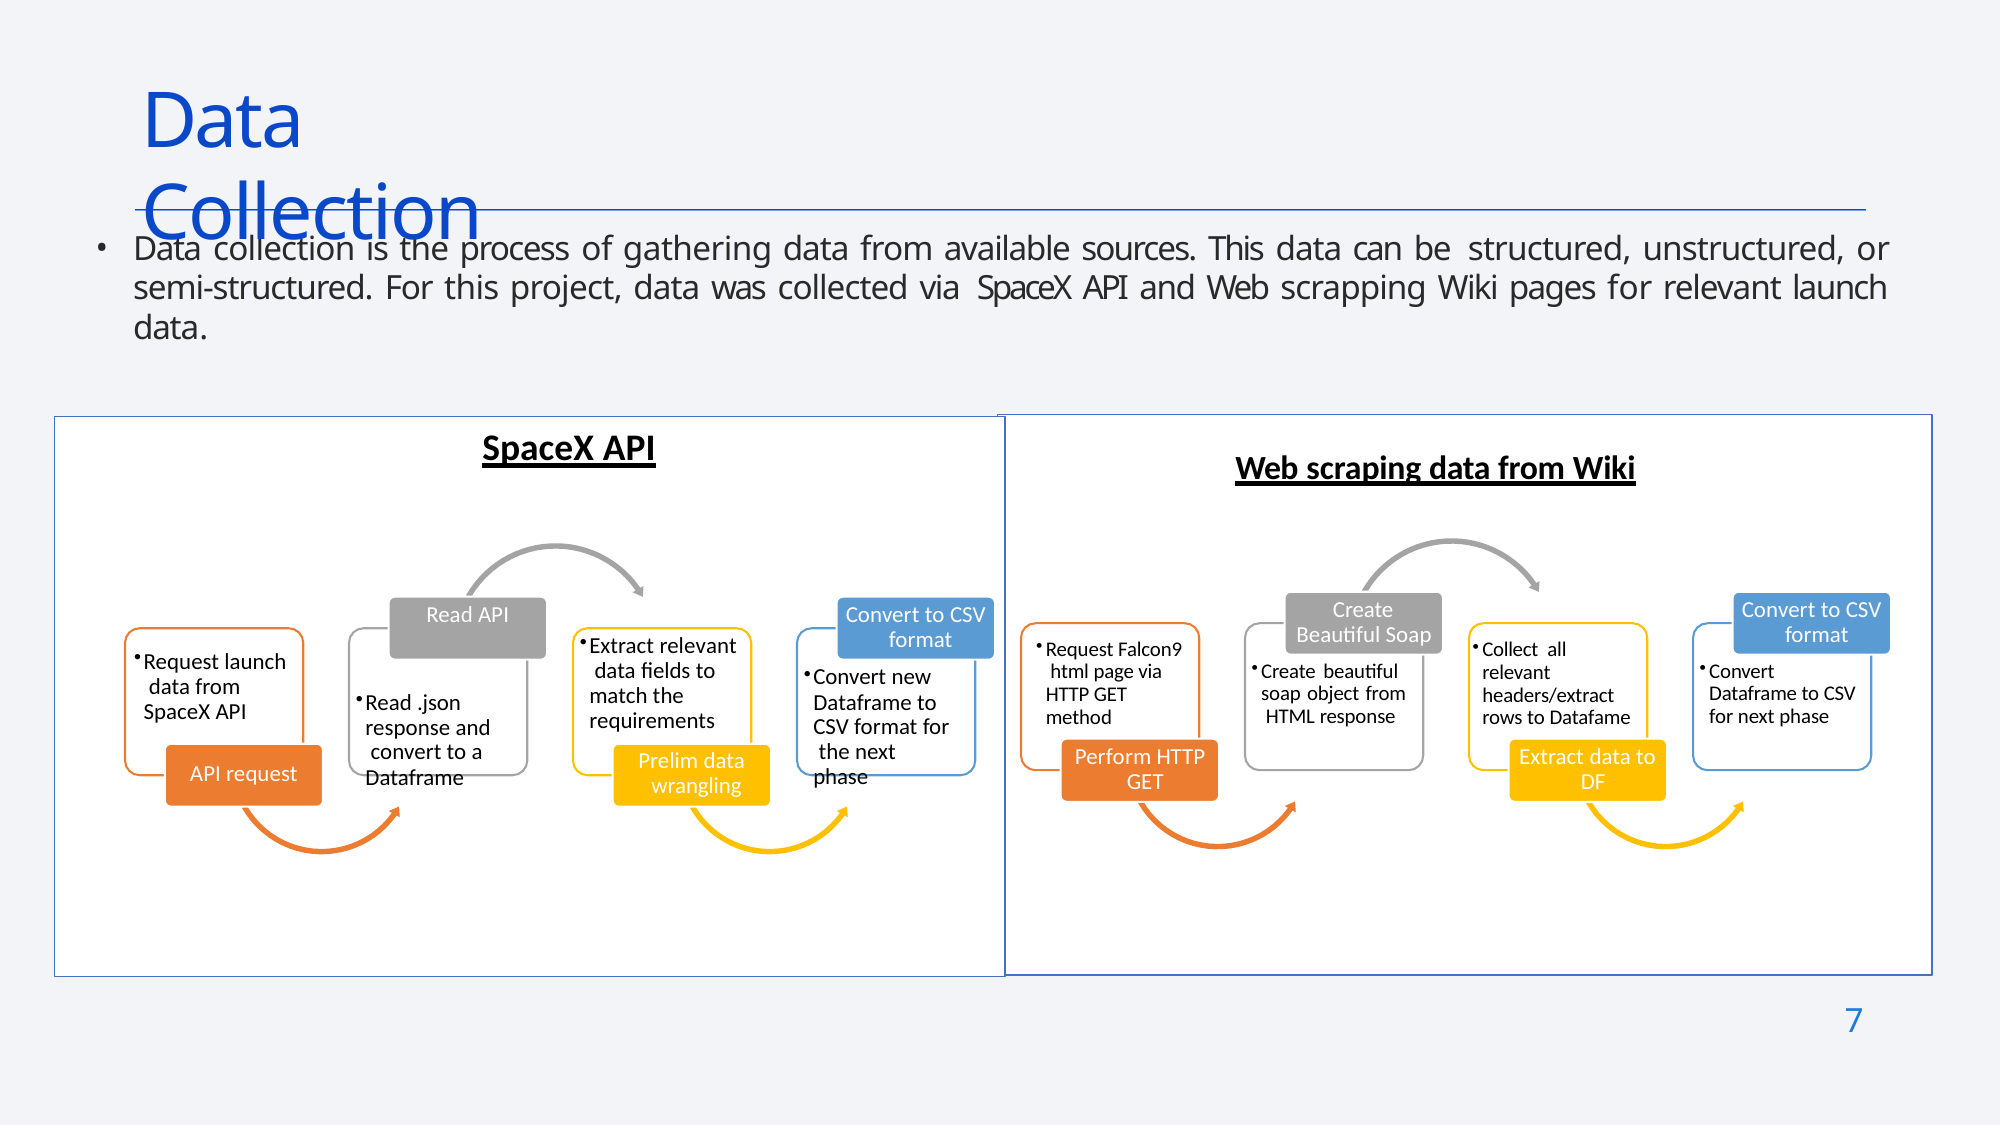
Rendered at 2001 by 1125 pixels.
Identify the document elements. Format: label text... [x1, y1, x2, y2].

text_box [1243, 538, 1540, 772]
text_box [1059, 737, 1297, 850]
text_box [795, 595, 997, 777]
text_box 7 [1842, 997, 1867, 1040]
text_box Data collection is the process of gathering data from available sources. This data can be structured, unstructured, or semi-structured. For this project, data was collected via SpaceX API and Web scrapping Wiki pages for relevant launch data. [93, 224, 1892, 347]
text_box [1467, 621, 1649, 772]
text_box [123, 626, 305, 777]
title Data Collection [139, 68, 644, 259]
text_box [347, 542, 644, 777]
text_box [1019, 621, 1201, 772]
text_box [1691, 590, 1893, 772]
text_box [163, 742, 401, 855]
picture [0, 0, 2000, 1125]
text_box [571, 626, 849, 855]
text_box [53, 415, 1007, 978]
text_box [996, 413, 1934, 977]
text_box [1507, 737, 1745, 850]
